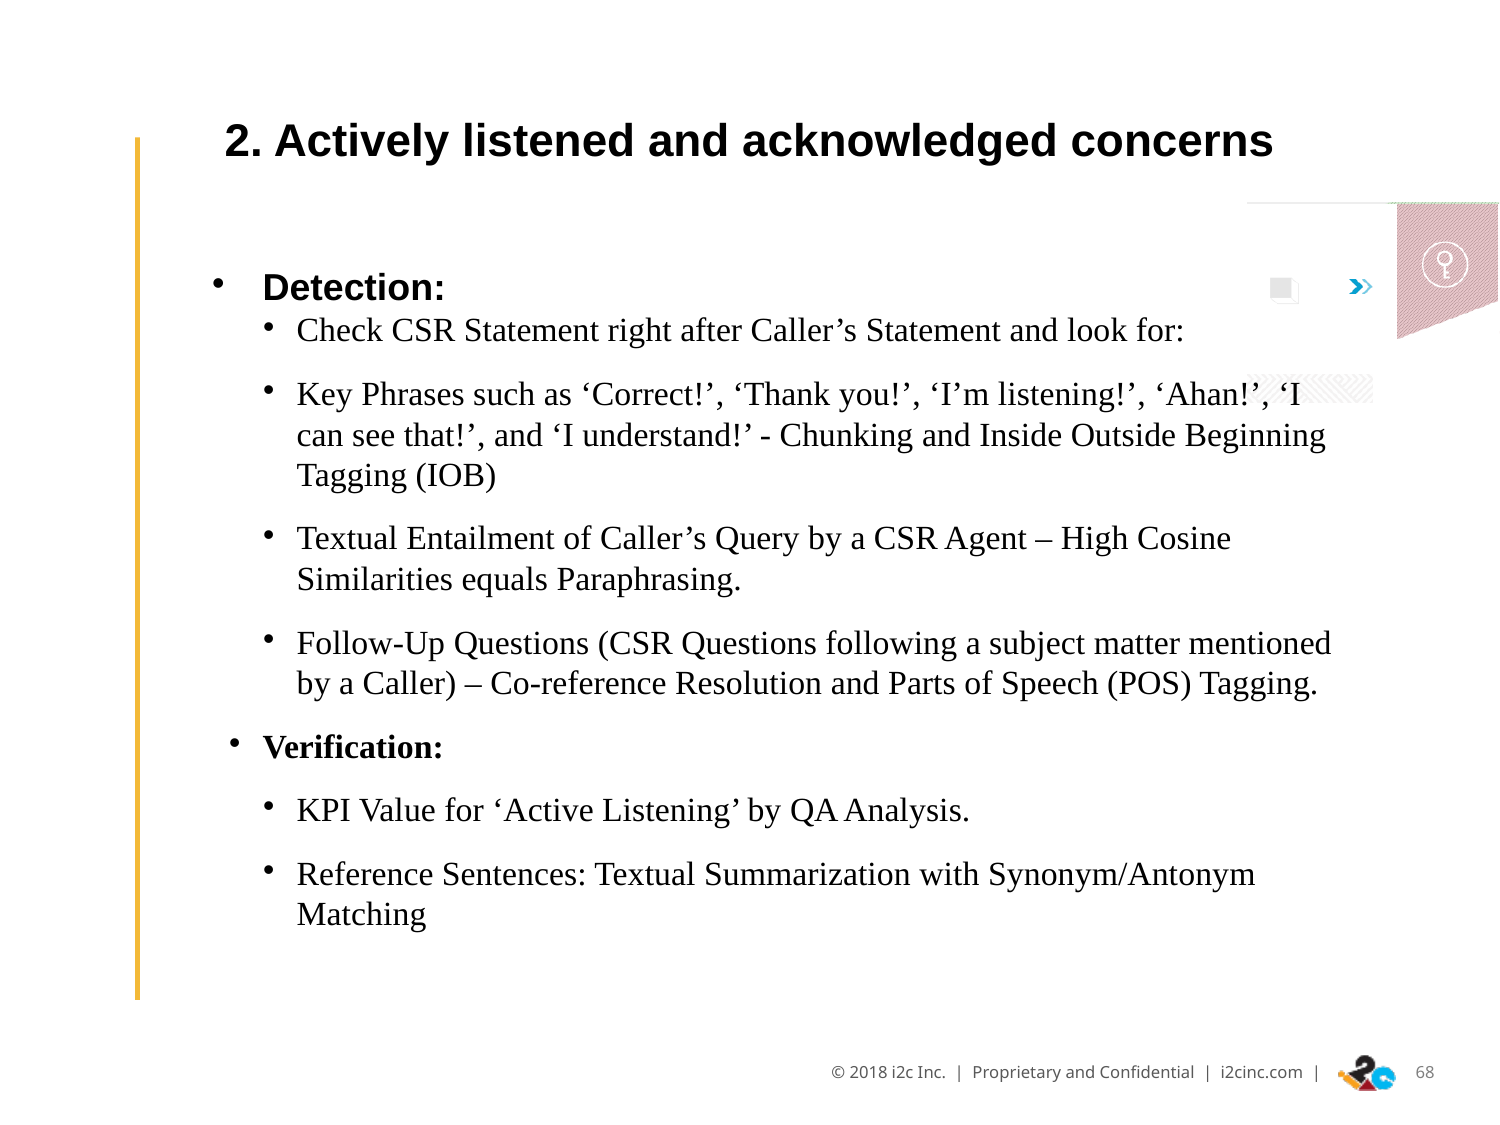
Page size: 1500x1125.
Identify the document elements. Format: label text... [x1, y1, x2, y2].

text_box 2. Actively listened and acknowledged concerns [74, 111, 1425, 167]
picture [1337, 1054, 1396, 1091]
text_box Detection: Check CSR Statement right after Caller’s Statement and look for: Key Phrases such as ‘Correct!’, ‘Thank you!’, ‘I’m listening!’, ‘Ahan!’, ‘I can see that!’, and ‘I understand!’ - Chunking and Inside Outside Beginning Tagging (IOB) Textual Entailment of Caller’s Query by a CSR Agent – High Cosine Similarities equals Paraphrasing. Follow-Up Questions (CSR Questions following a subject matter mentioned by a Caller) – Co-reference Resolution and Parts of Speech (POS) Tagging. Verification: KPI Value for ‘Active Listening’ by QA Analysis. Reference Sentences: Textual Summarization with Synonym/Antonym Matching [195, 263, 1335, 975]
picture [1247, 202, 1500, 403]
